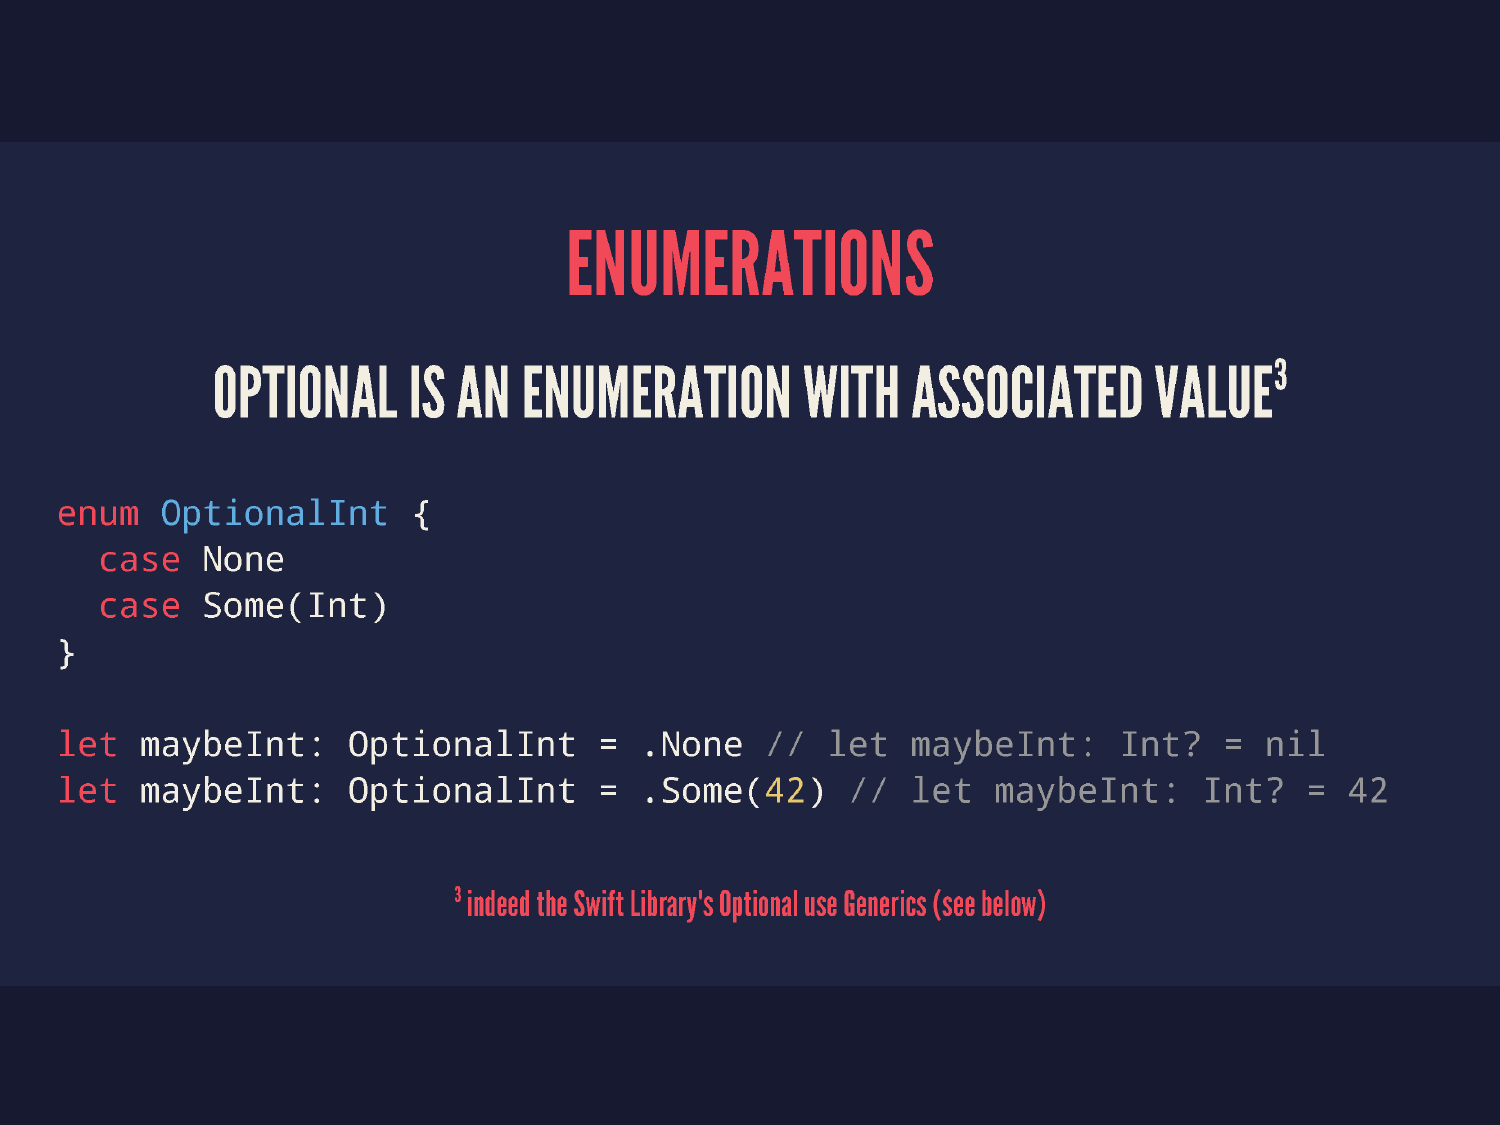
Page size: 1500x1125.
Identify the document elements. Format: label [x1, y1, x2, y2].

picture [0, 141, 1500, 987]
